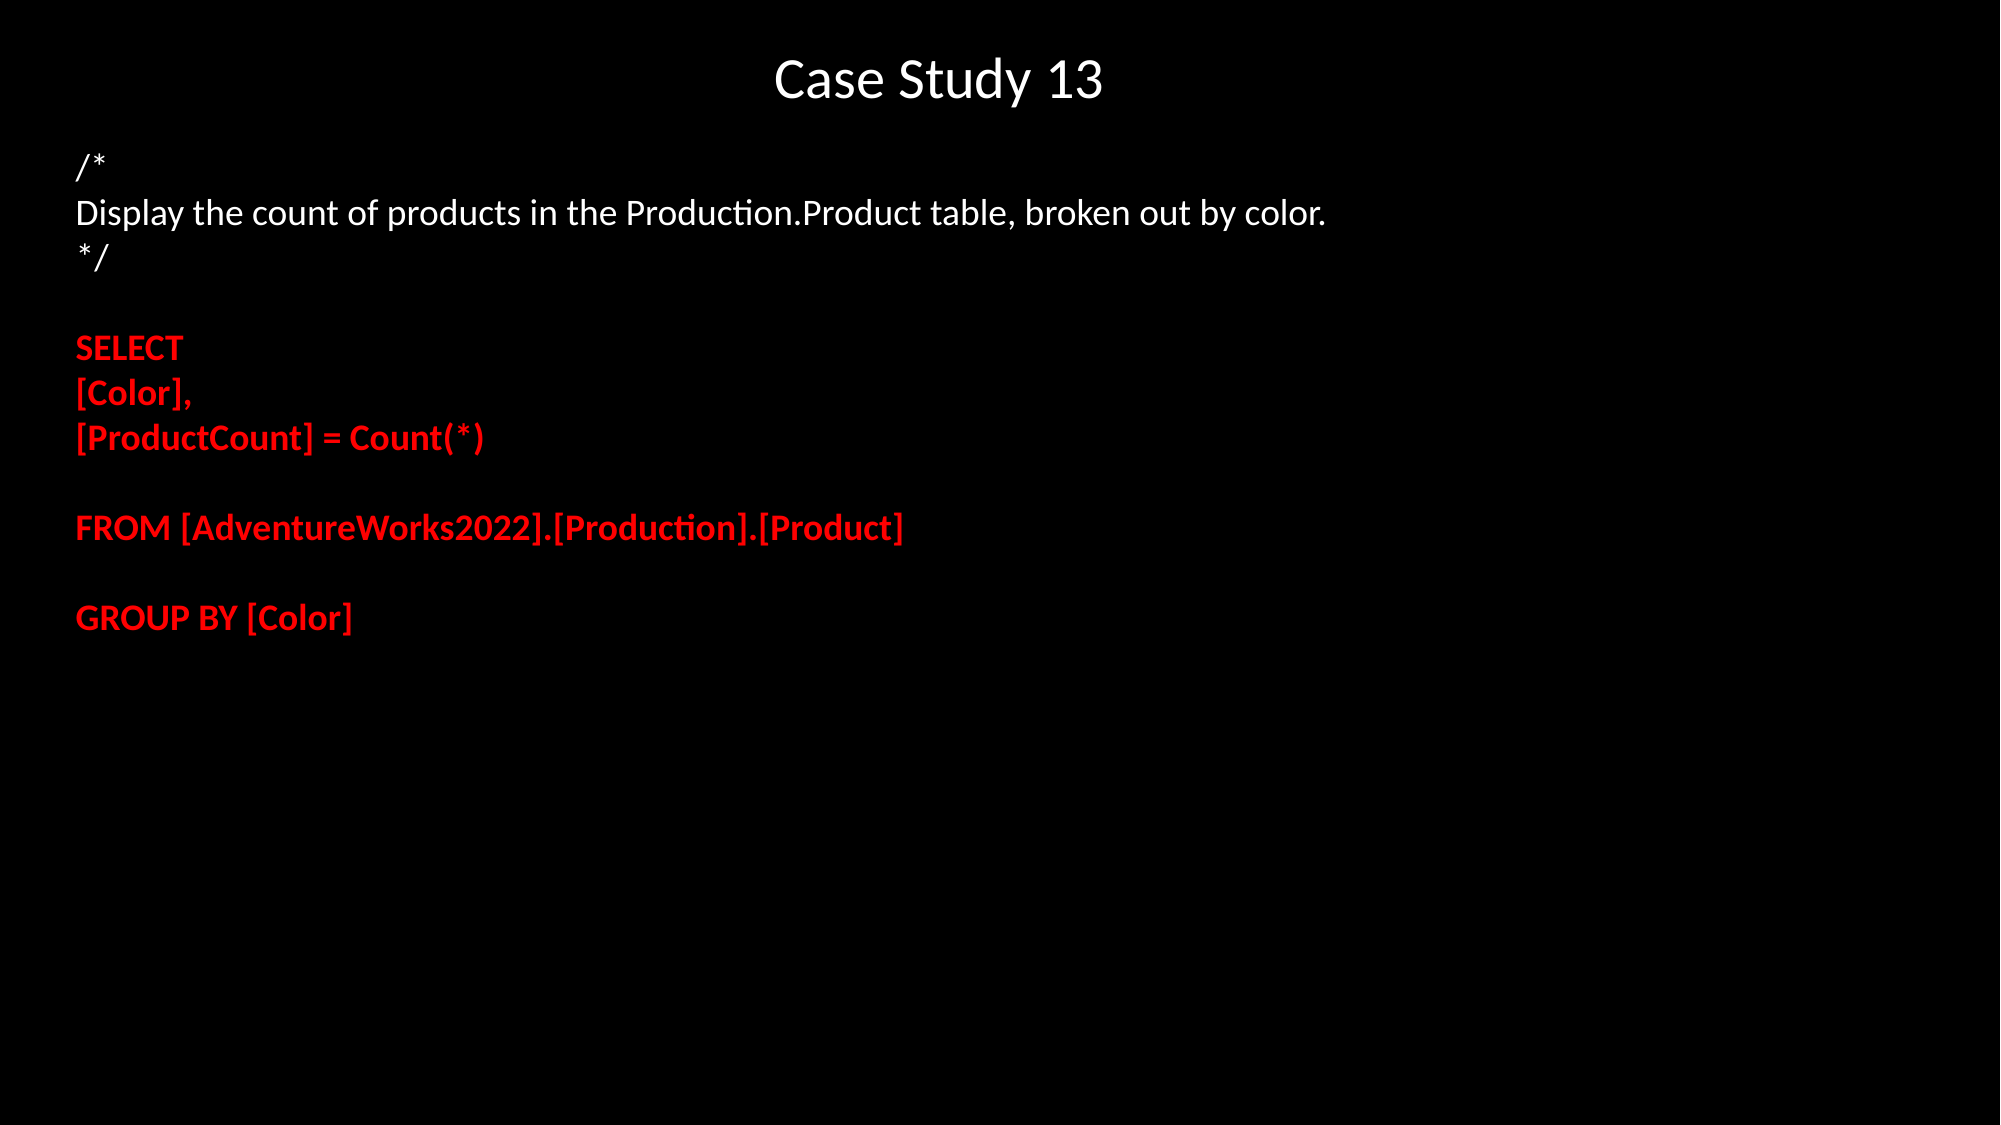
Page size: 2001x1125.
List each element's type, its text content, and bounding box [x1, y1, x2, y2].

text_box Case Study 13 [261, 28, 1617, 132]
text_box /* Display the count of products in the Production.Product table, broken out by color. */ SELECT [Color], [ProductCount] = Count(*) FROM [AdventureWorks2022].[Production].[Product] GROUP BY [Color] [60, 136, 1955, 646]
